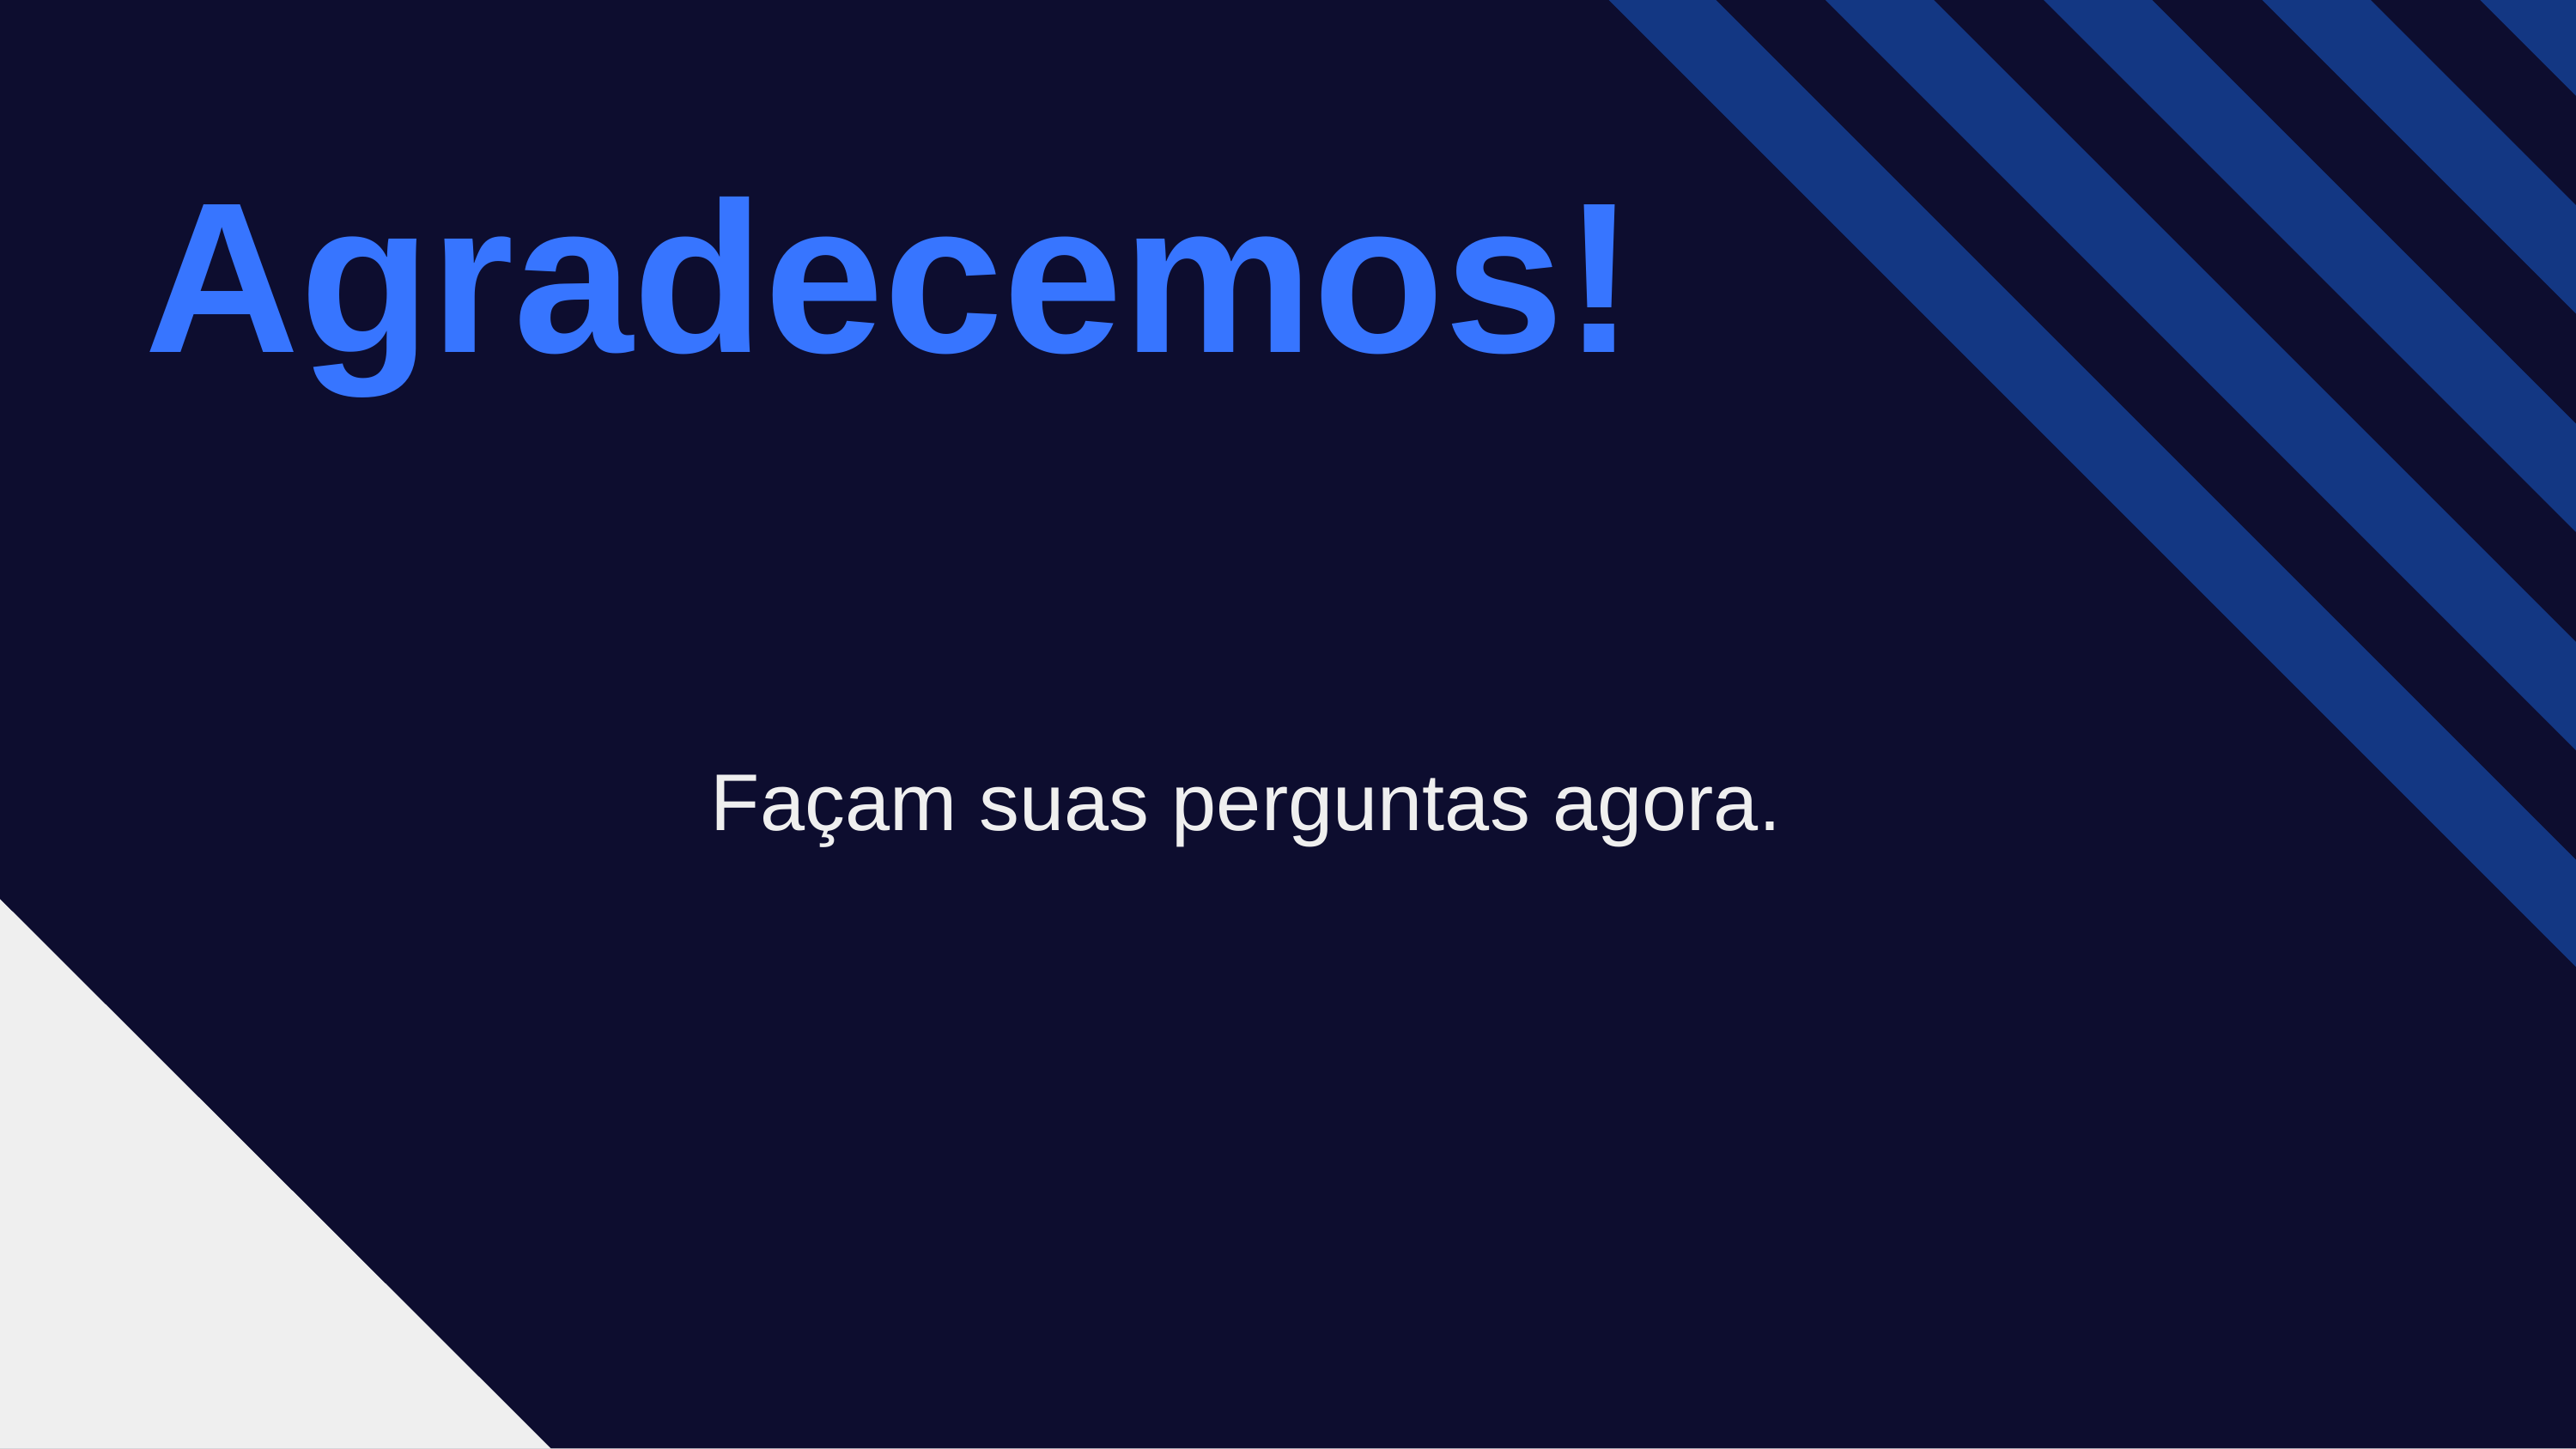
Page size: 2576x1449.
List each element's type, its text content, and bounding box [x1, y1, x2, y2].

text_box [0, 899, 551, 1449]
text_box Façam suas perguntas agora. [708, 748, 1786, 847]
text_box Agradecemos! [143, 136, 1751, 396]
text_box [1608, 0, 2576, 967]
